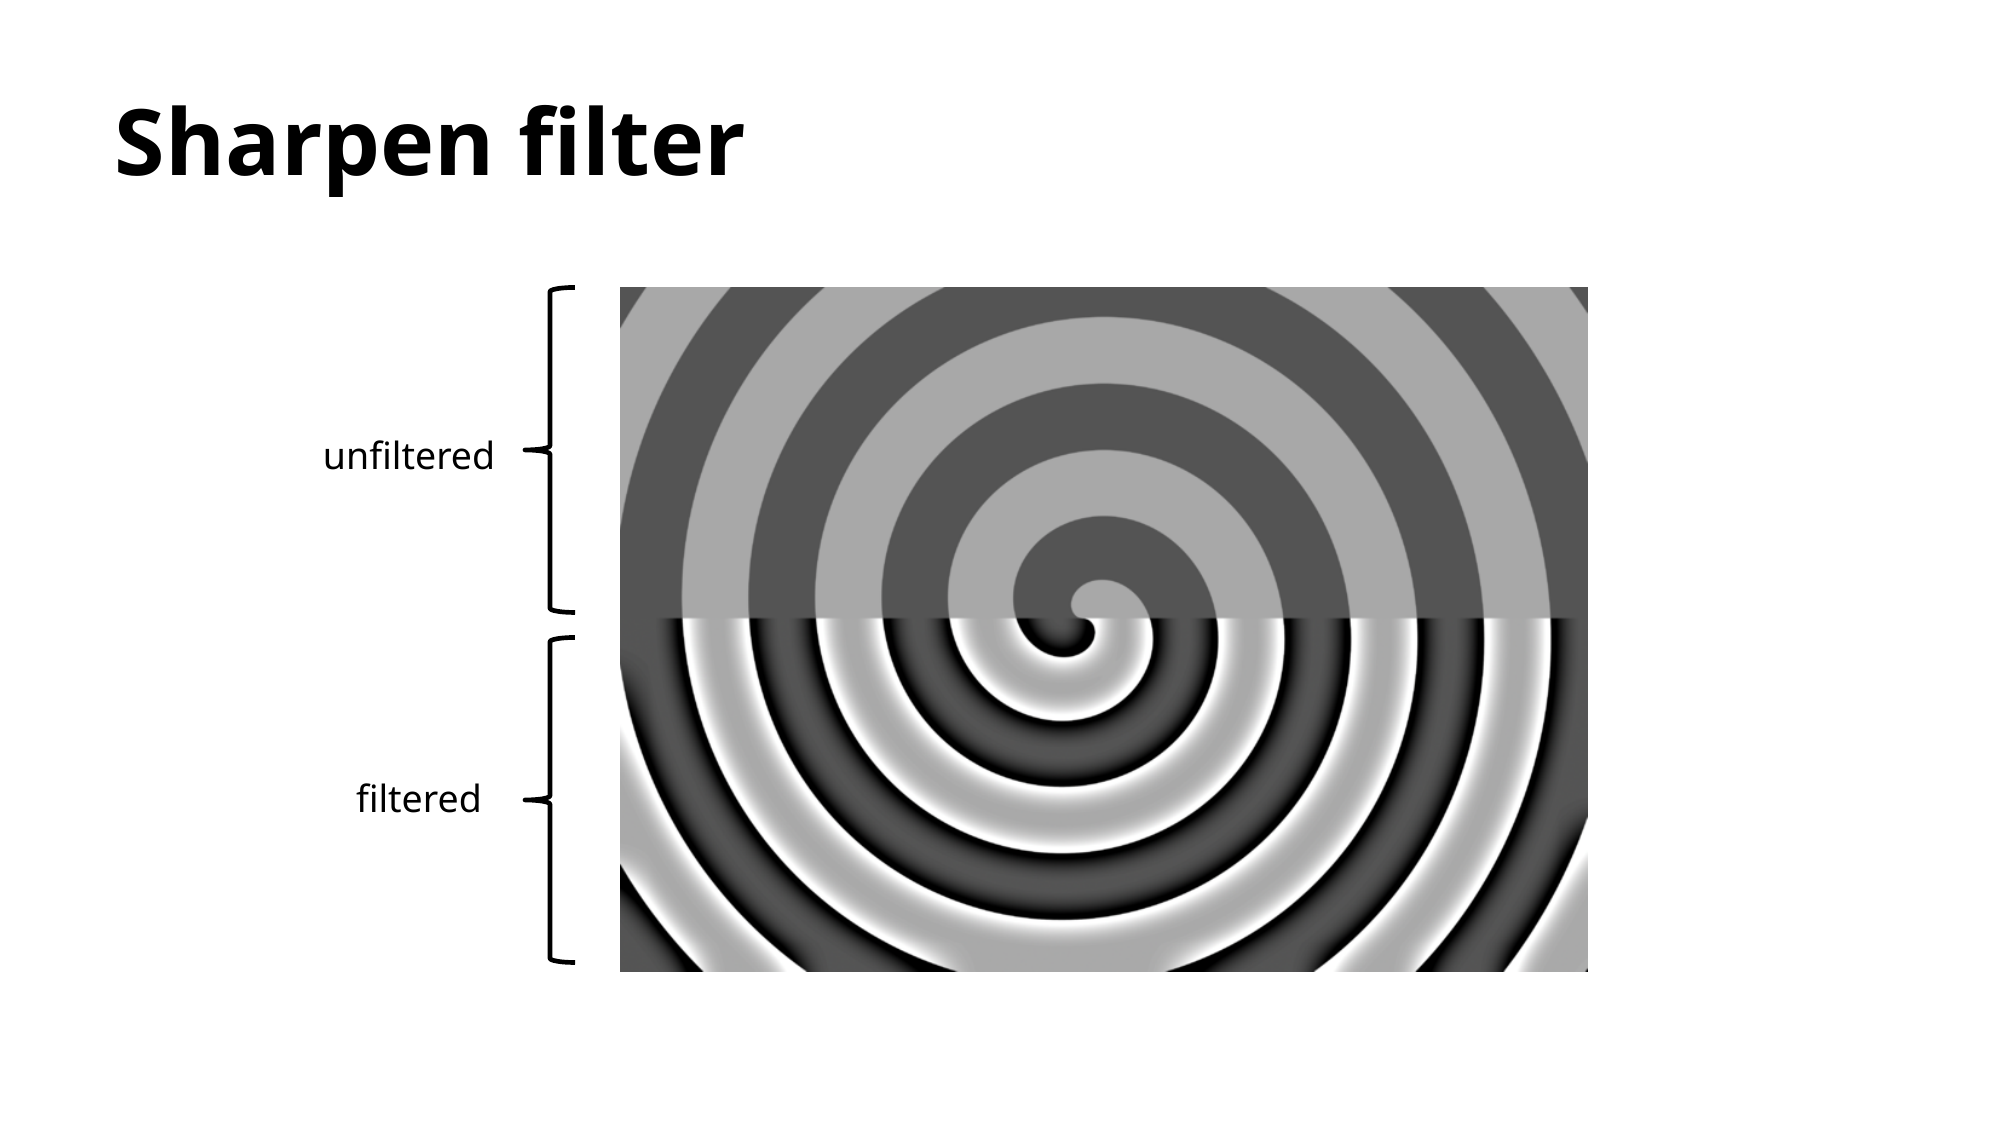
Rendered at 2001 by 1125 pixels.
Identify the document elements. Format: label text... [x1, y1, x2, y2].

picture [619, 287, 1588, 973]
text_box unfiltered [308, 424, 511, 485]
title Sharpen filter [99, 45, 1900, 233]
text_box [524, 636, 576, 964]
text_box filtered [341, 767, 497, 828]
text_box [524, 286, 576, 614]
